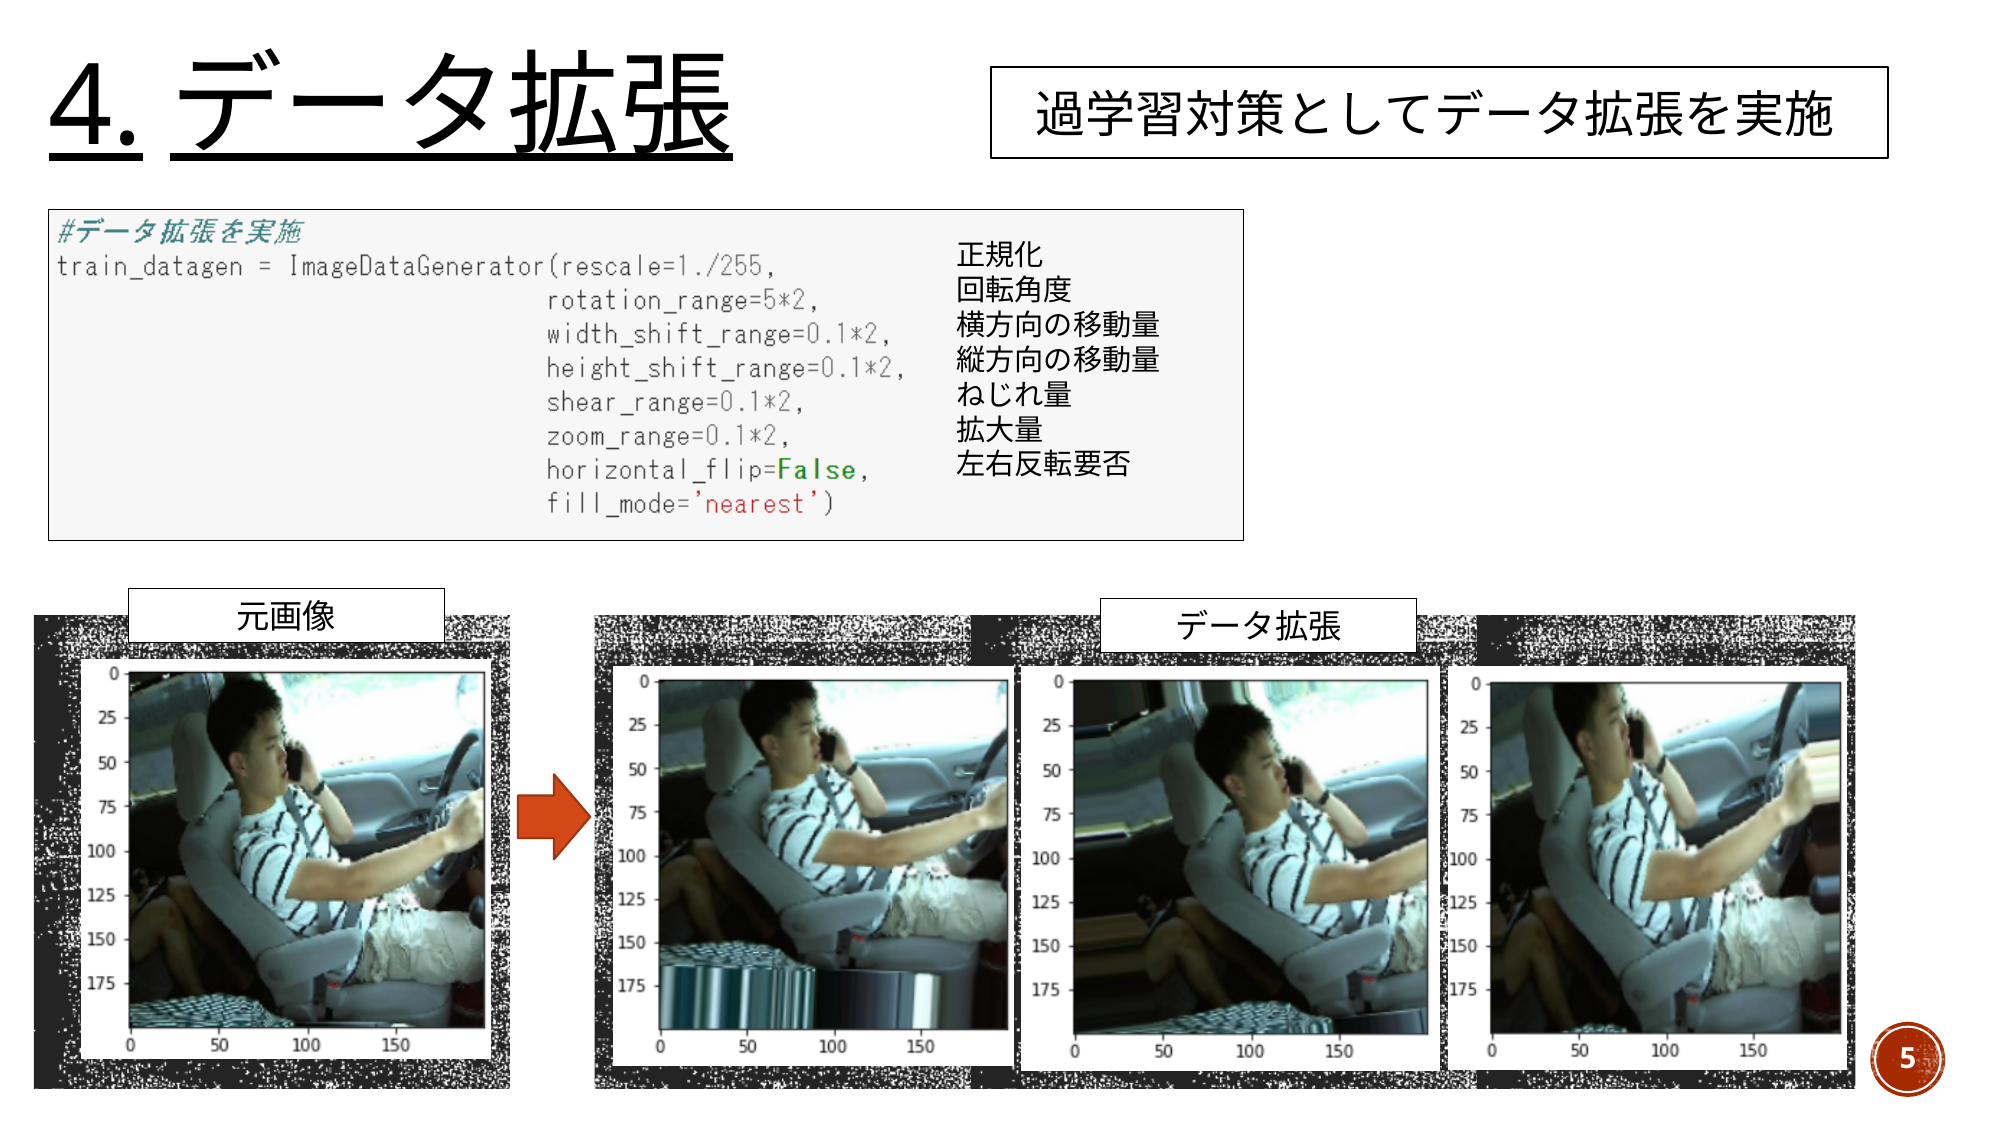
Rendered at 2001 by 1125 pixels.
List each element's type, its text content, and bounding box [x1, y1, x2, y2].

picture [1021, 666, 1440, 1071]
text_box [33, 614, 511, 1090]
slide_number 5 [1855, 1028, 1961, 1089]
text_box [516, 773, 592, 861]
picture [613, 666, 1014, 1066]
picture [81, 659, 491, 1059]
text_box データ拡張 [1100, 598, 1417, 653]
picture [49, 209, 1244, 541]
picture [1448, 666, 1847, 1070]
text_box 元画像 [128, 588, 445, 643]
title 4.データ拡張 [33, 36, 840, 180]
text_box [594, 614, 1856, 1090]
text_box [990, 66, 1889, 159]
